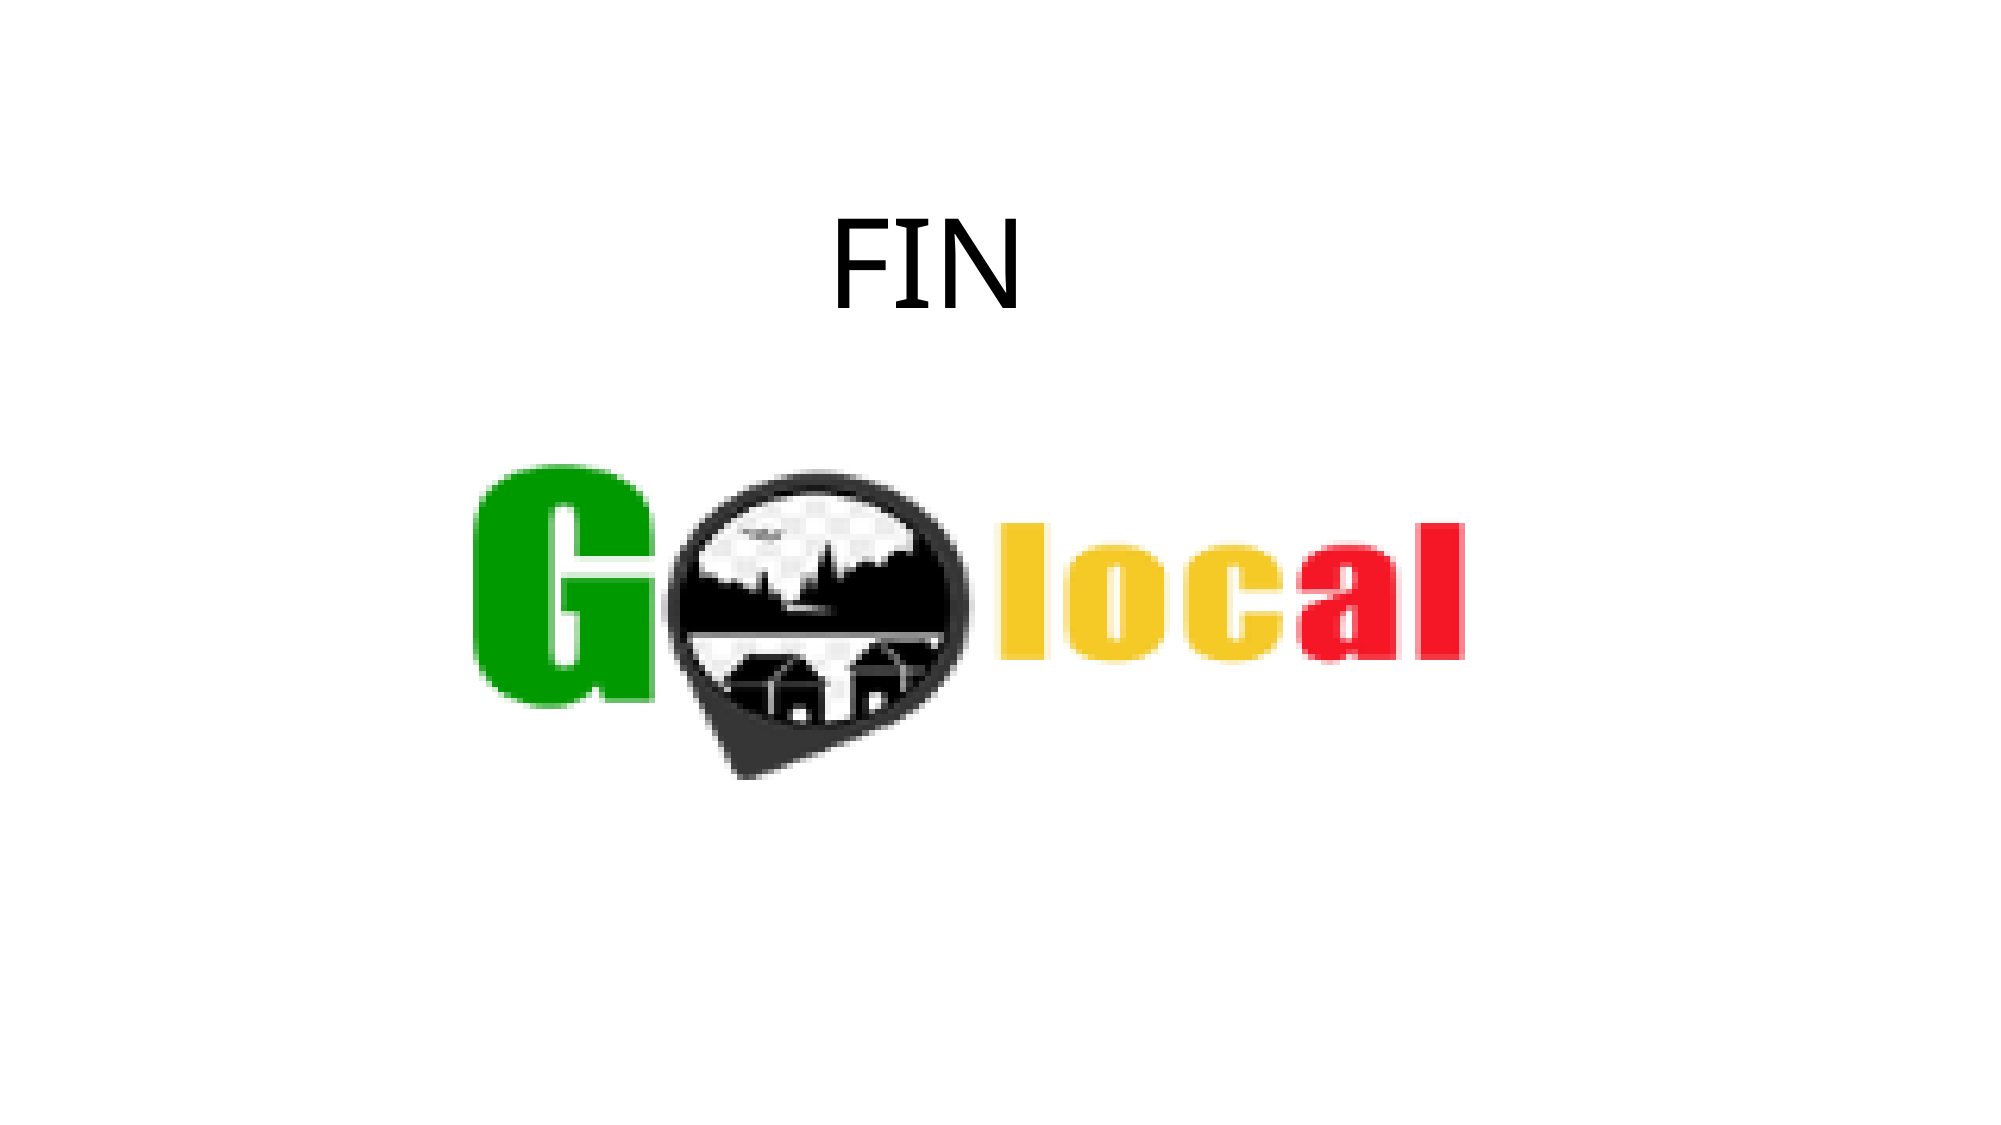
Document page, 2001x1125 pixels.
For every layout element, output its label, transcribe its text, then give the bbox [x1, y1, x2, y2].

list FIN [81, 193, 1807, 907]
picture [461, 464, 1472, 780]
